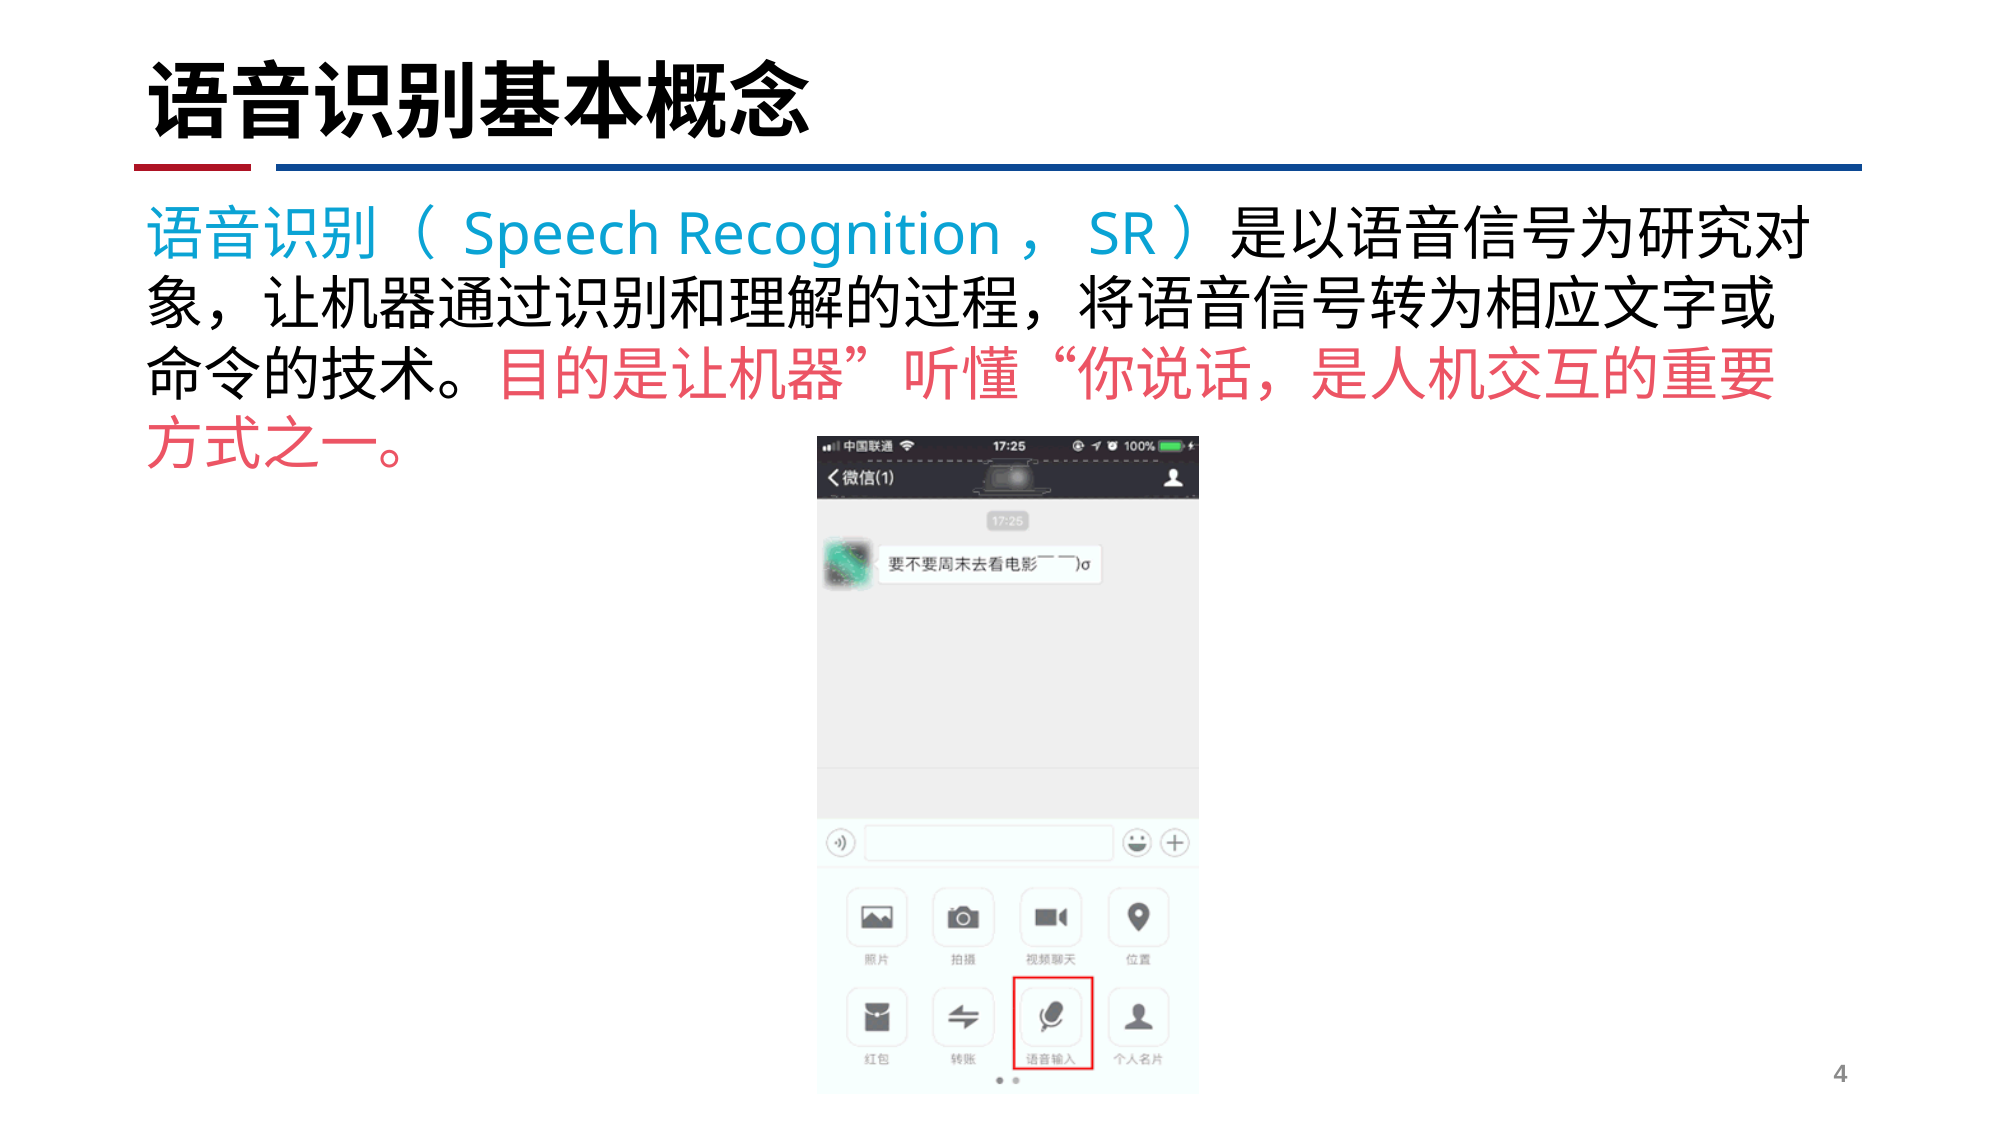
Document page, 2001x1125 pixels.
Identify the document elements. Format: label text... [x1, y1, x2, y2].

slide_number 4 [1412, 1042, 1863, 1103]
title 语音识别基本概念 [130, 0, 1885, 163]
picture [817, 436, 1199, 1094]
text_box 语音识别（ Speech Recognition，SR）是以语音信号为研究对象，让机器通过识别和理解的过程，将语音信号转为相应文字或命令的技术。目的是让机器”听懂“你说话，是人机交互的重要方式之一。 [130, 189, 1838, 484]
